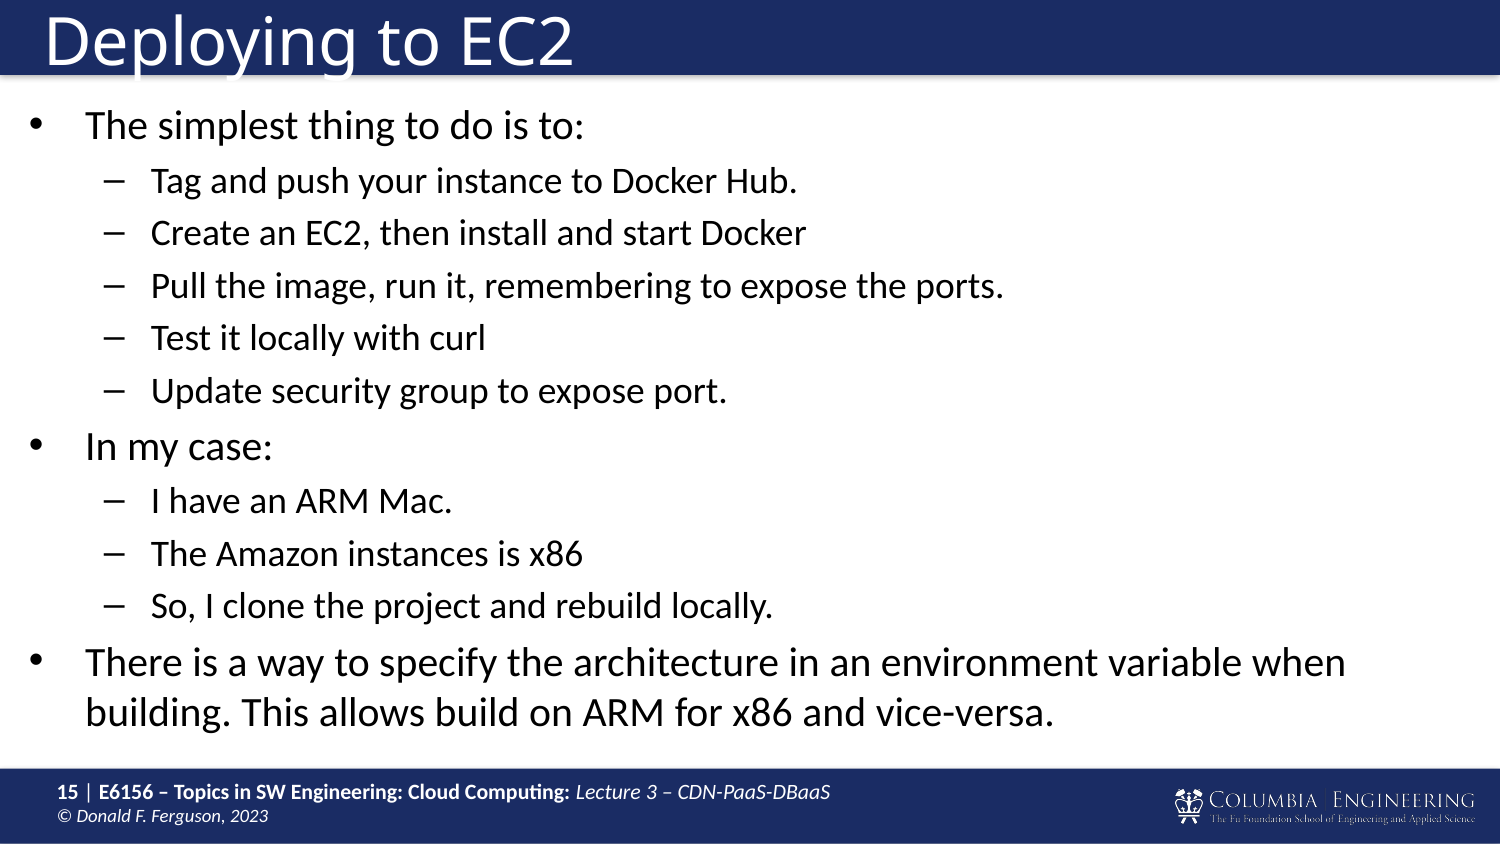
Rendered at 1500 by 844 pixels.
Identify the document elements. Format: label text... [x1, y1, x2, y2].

title Deploying to EC2 [28, 0, 1450, 73]
list The simplest thing to do is to: Tag and push your instance to Docker Hub. Create an EC2, then install and start Docker Pull the image, run it, remembering to expose the ports. Test it locally with curl Update security group to expose port. In my case: I have an ARM Mac. The Amazon instances is x86 So, I clone the project and rebuild locally. There is a way to specify the architecture in an environment variable when building. This allows build on ARM for x86 and vice-versa. [14, 90, 1465, 754]
